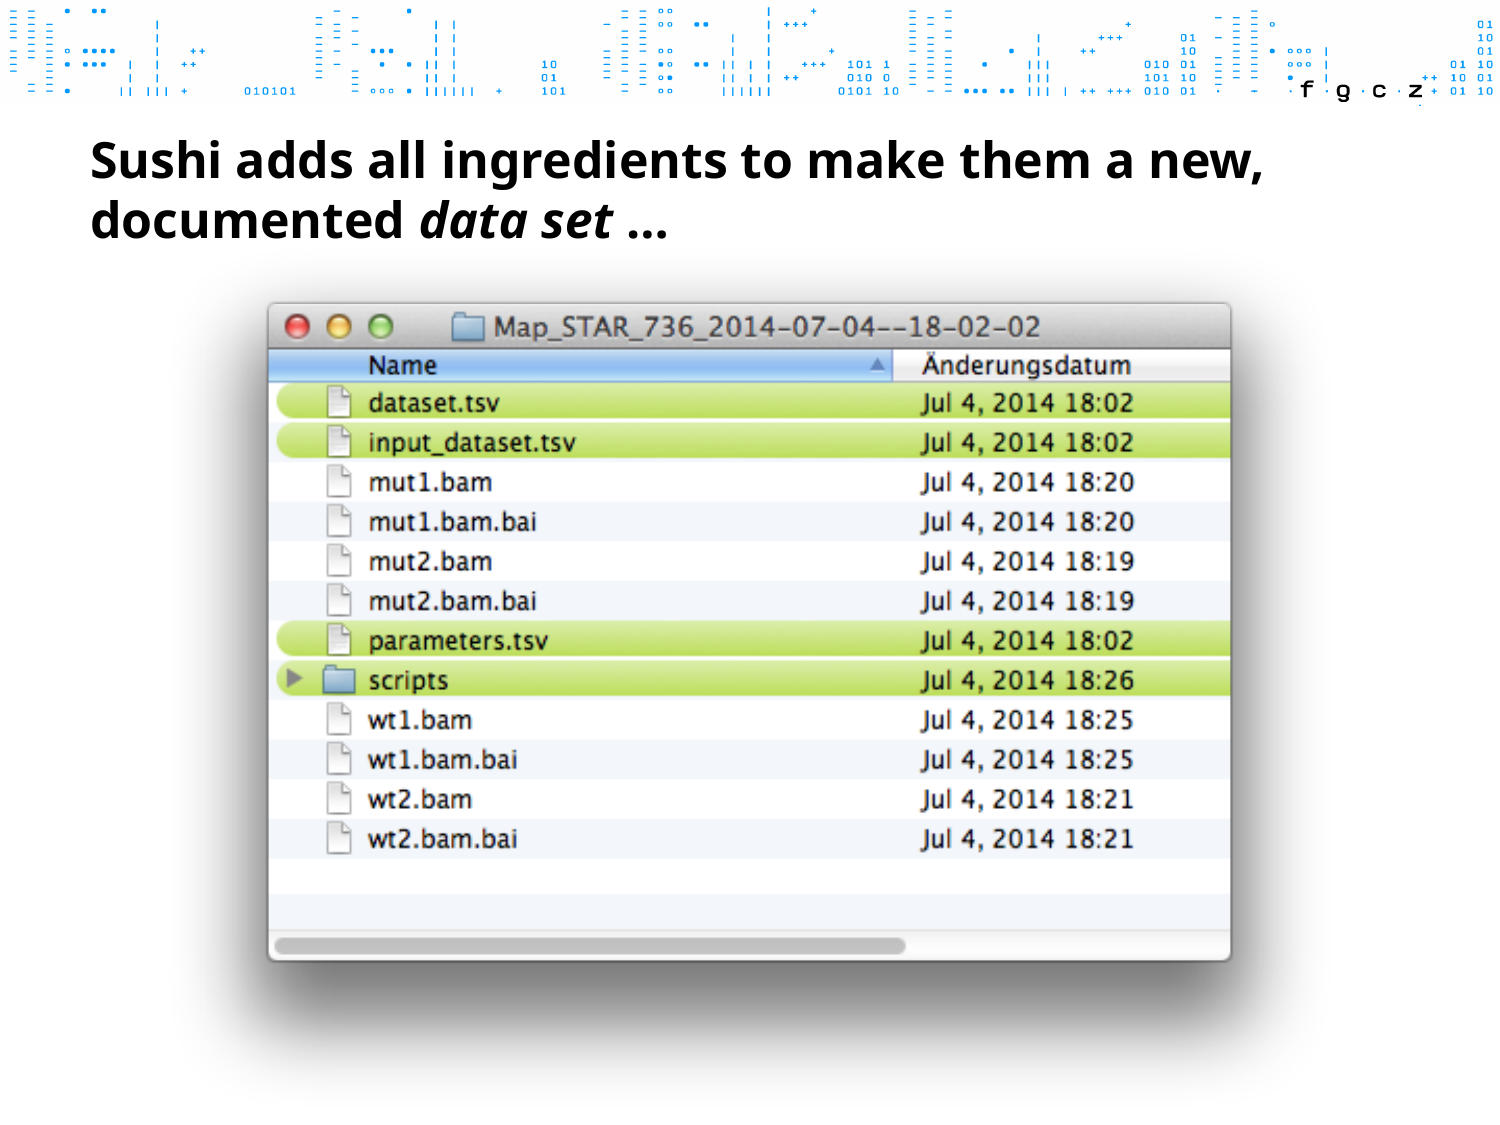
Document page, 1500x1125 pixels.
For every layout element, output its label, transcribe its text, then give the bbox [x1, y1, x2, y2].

picture [149, 231, 1351, 1125]
title Sushi adds all ingredients to make them a new, documented data set … [75, 121, 1425, 258]
picture [0, 0, 1500, 106]
